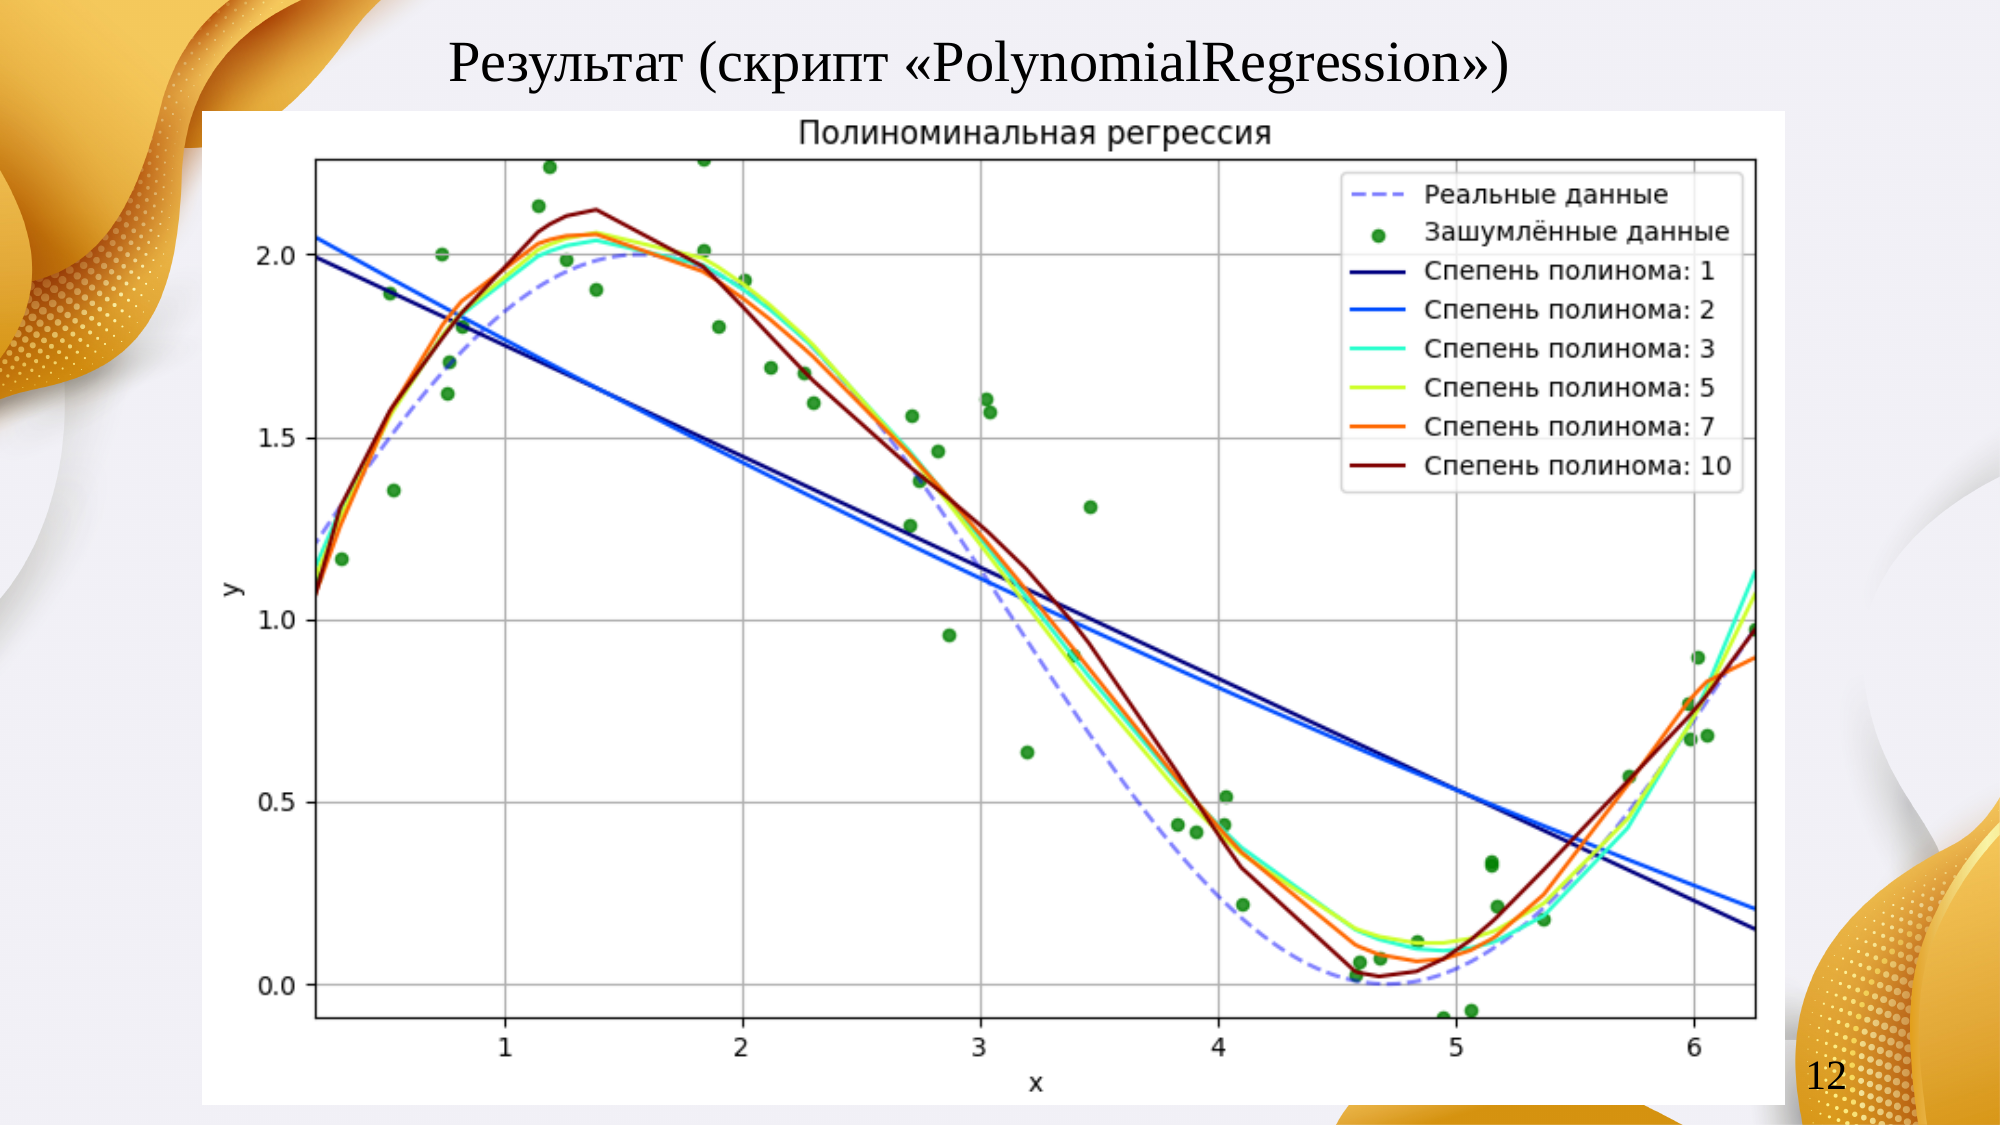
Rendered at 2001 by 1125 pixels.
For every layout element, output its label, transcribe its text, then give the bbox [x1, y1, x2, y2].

picture [0, 0, 2000, 1125]
slide_number 12 [1785, 1042, 1863, 1103]
title Результат (скрипт «PolynomialRegression») [116, 13, 1842, 112]
